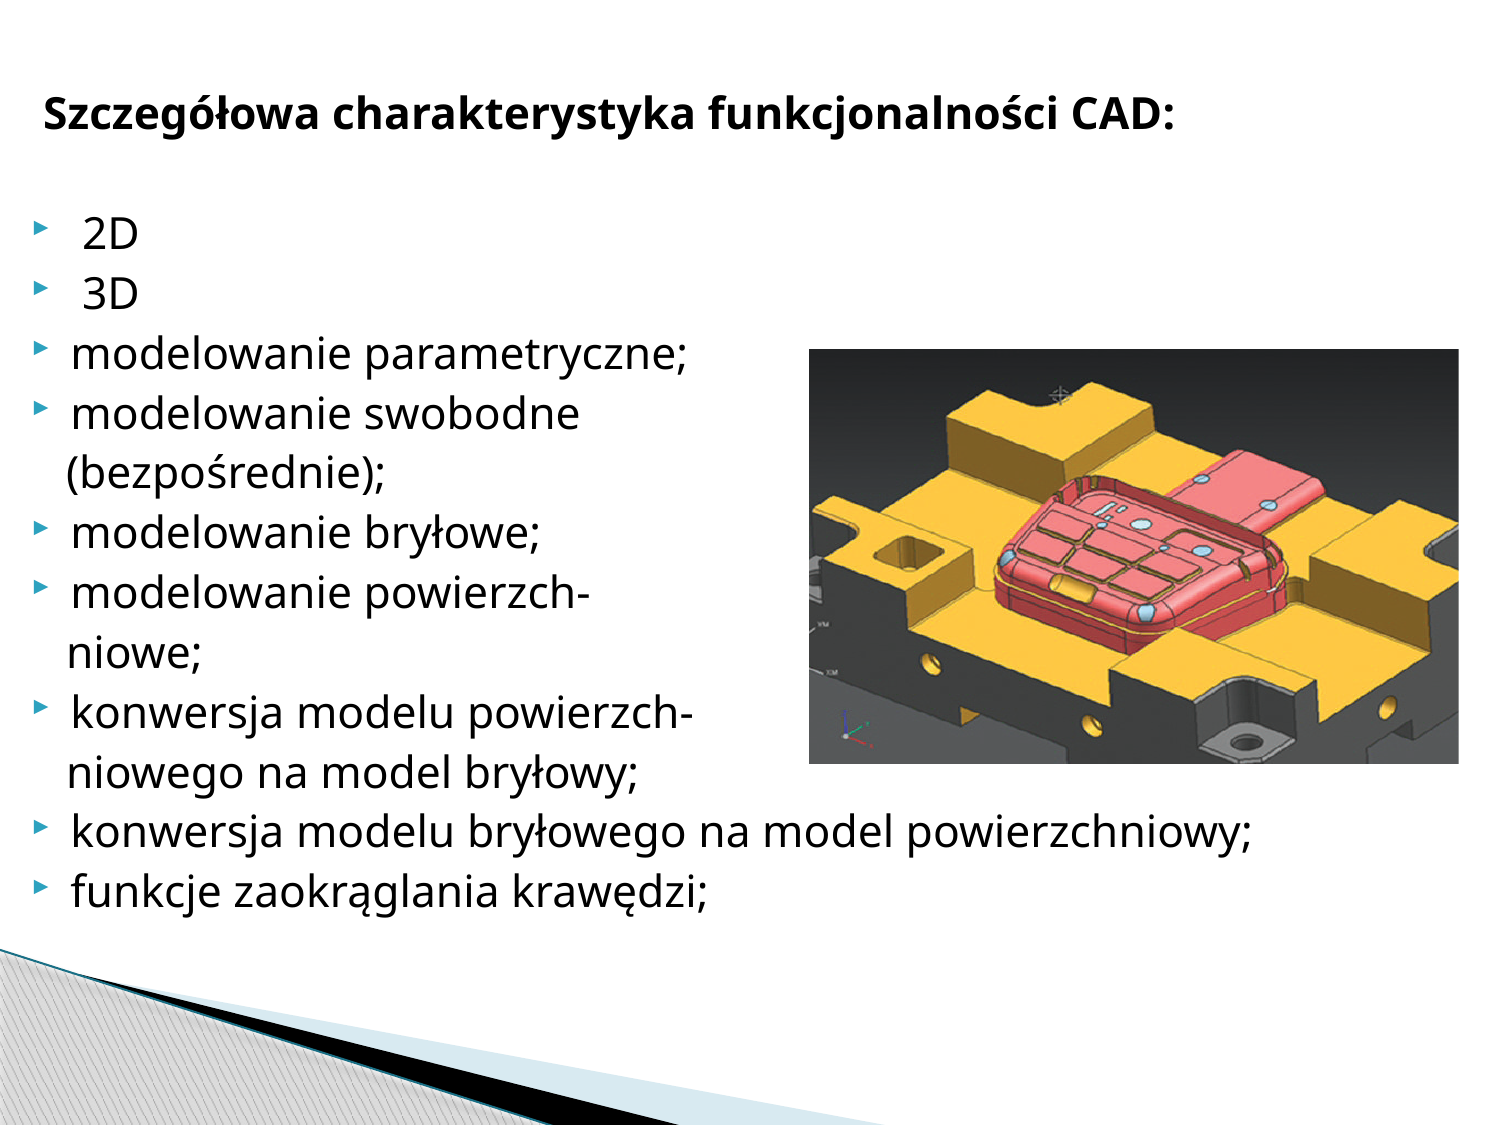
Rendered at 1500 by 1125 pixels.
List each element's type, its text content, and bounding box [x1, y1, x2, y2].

list Szczegółowa charakterystyka funkcjonalności CAD: 2D 3D modelowanie parametryczne; modelowanie swobodne (bezpośrednie); modelowanie bryłowe; modelowanie powierzch- niowe; konwersja modelu powierzch- niowego na model bryłowy; konwersja modelu bryłowego na model powierzchniowy; funkcje zaokrąglania krawędzi; [0, 78, 1500, 986]
picture [808, 349, 1459, 764]
